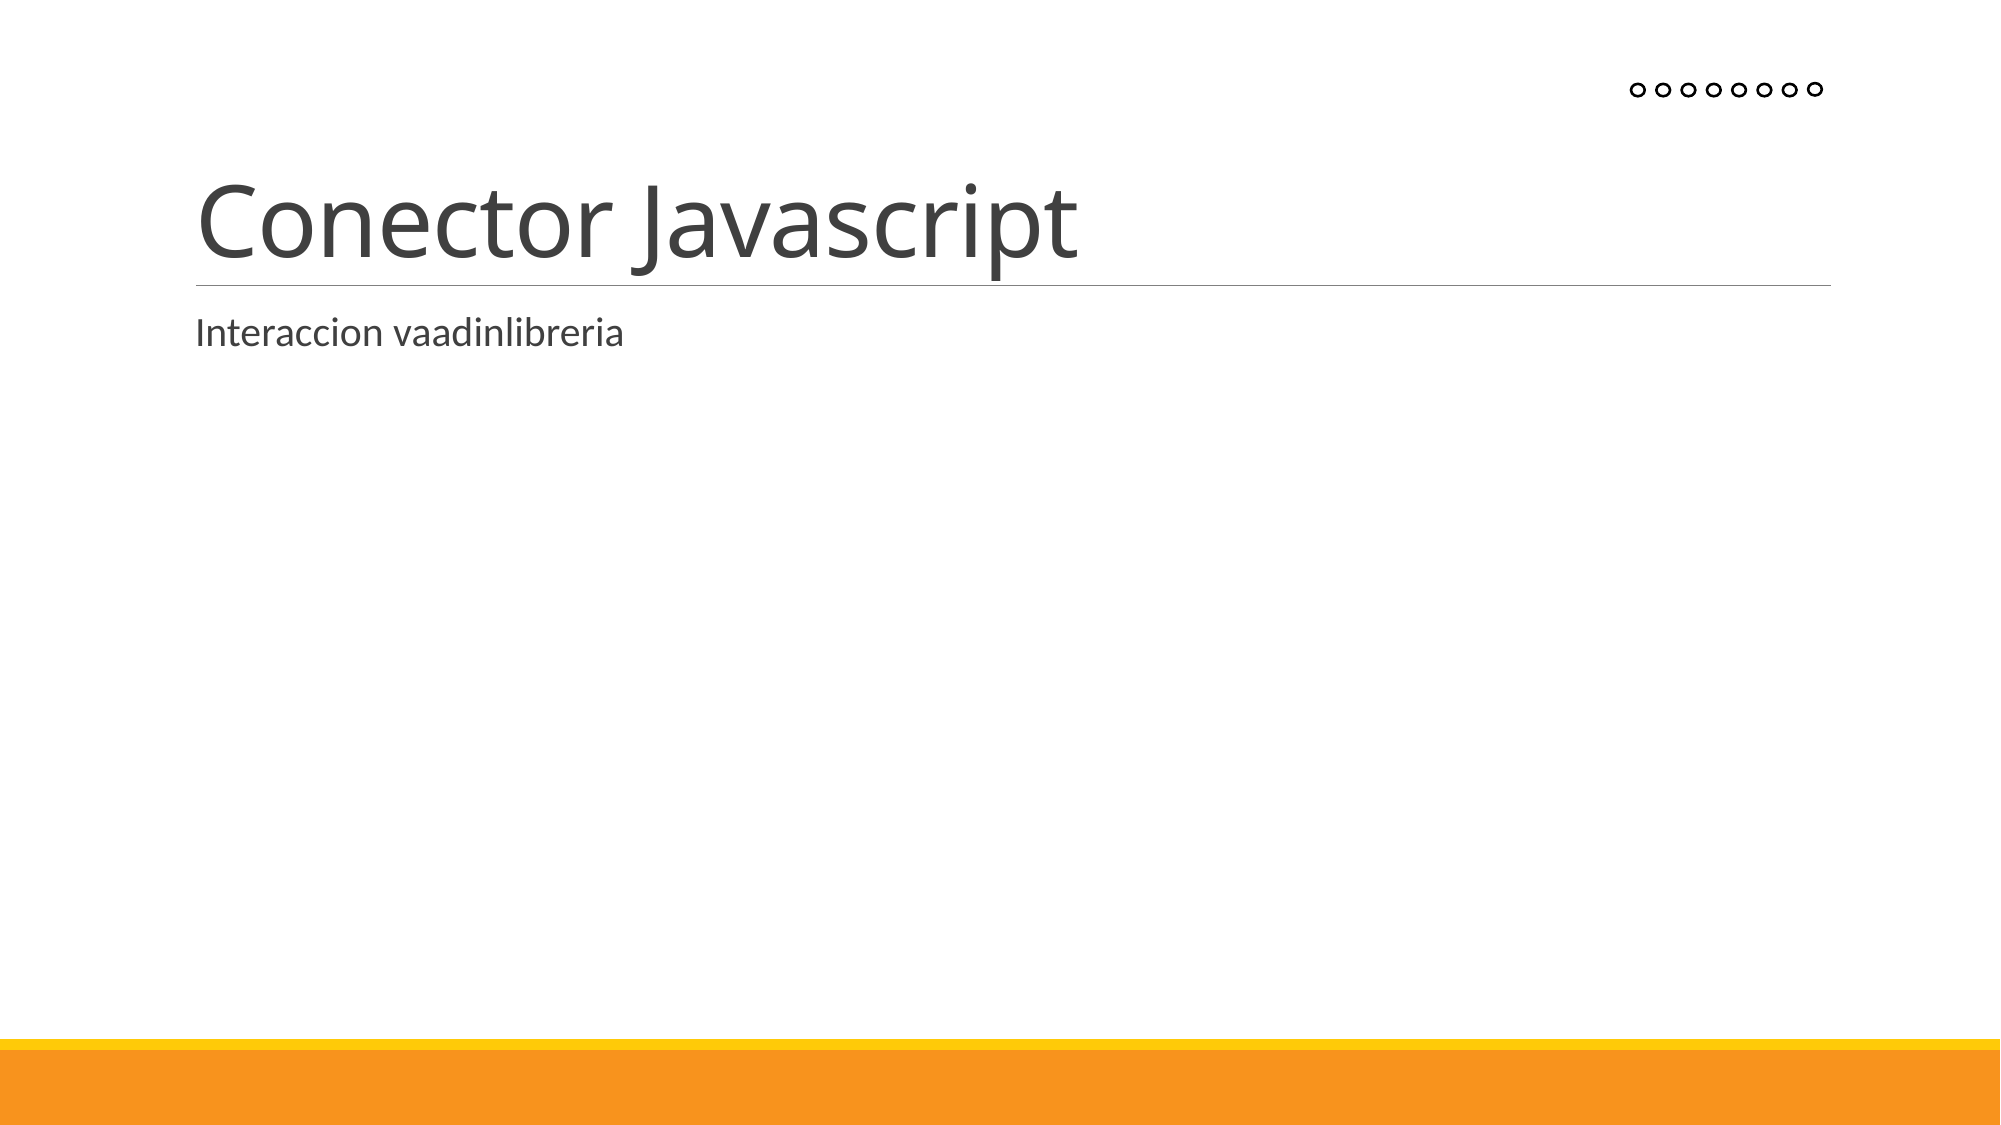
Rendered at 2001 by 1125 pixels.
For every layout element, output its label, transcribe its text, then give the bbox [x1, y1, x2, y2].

text_box [1756, 82, 1773, 98]
text_box [1781, 82, 1798, 98]
text_box [1730, 82, 1748, 98]
text_box [1705, 82, 1722, 98]
text_box [1655, 82, 1672, 98]
title Conector Javascript [180, 47, 1830, 285]
text_box [1680, 82, 1697, 98]
list Interaccion vaadinlibreria [180, 302, 1830, 963]
text_box [1806, 81, 1824, 97]
text_box [1629, 82, 1646, 98]
